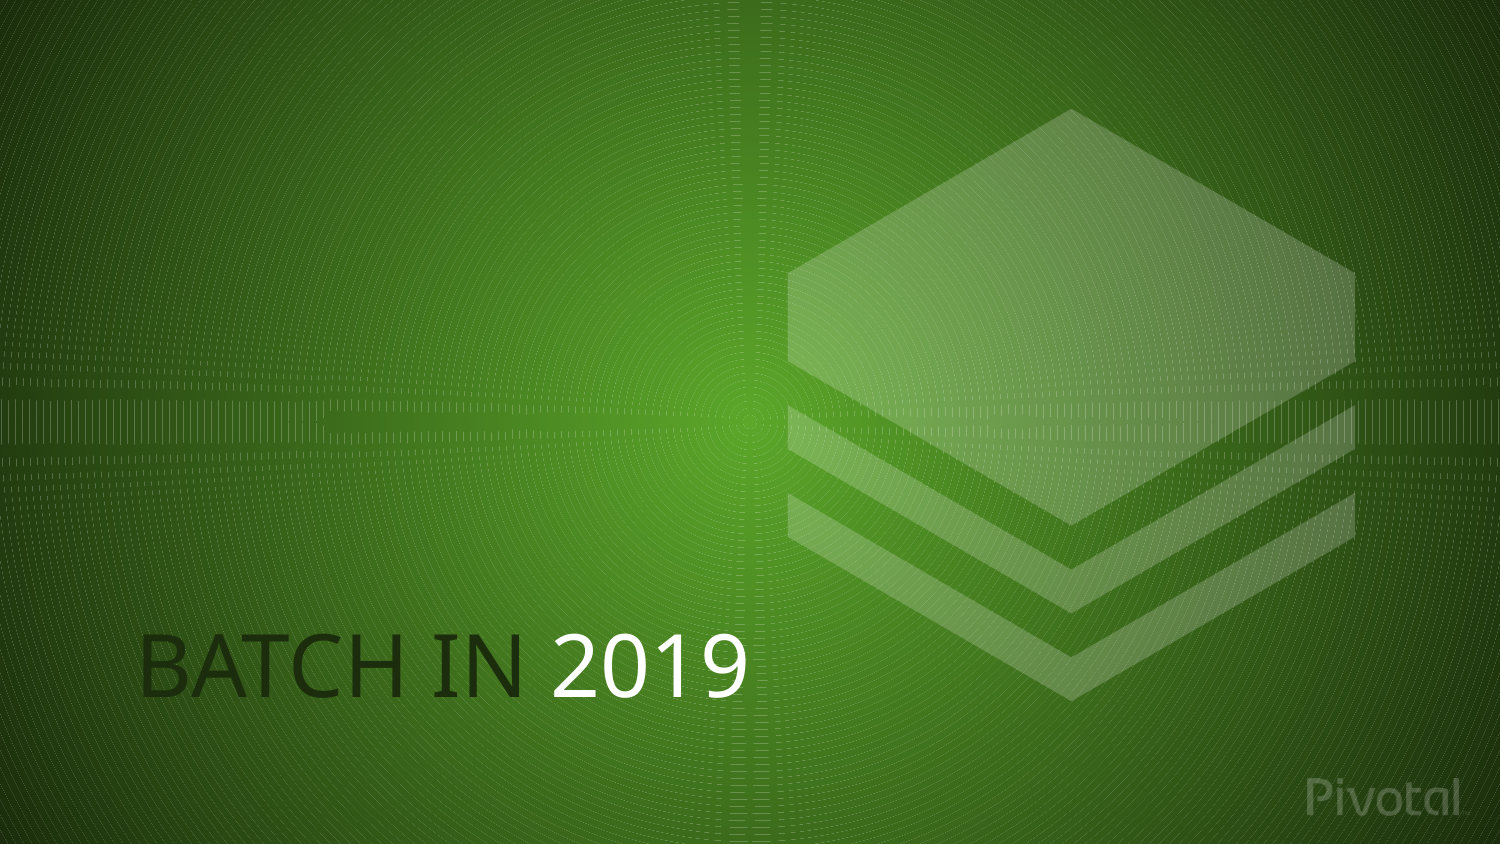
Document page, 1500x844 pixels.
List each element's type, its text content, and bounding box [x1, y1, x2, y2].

text_box BATCH IN 2019 [120, 602, 766, 723]
picture [761, 92, 1383, 713]
